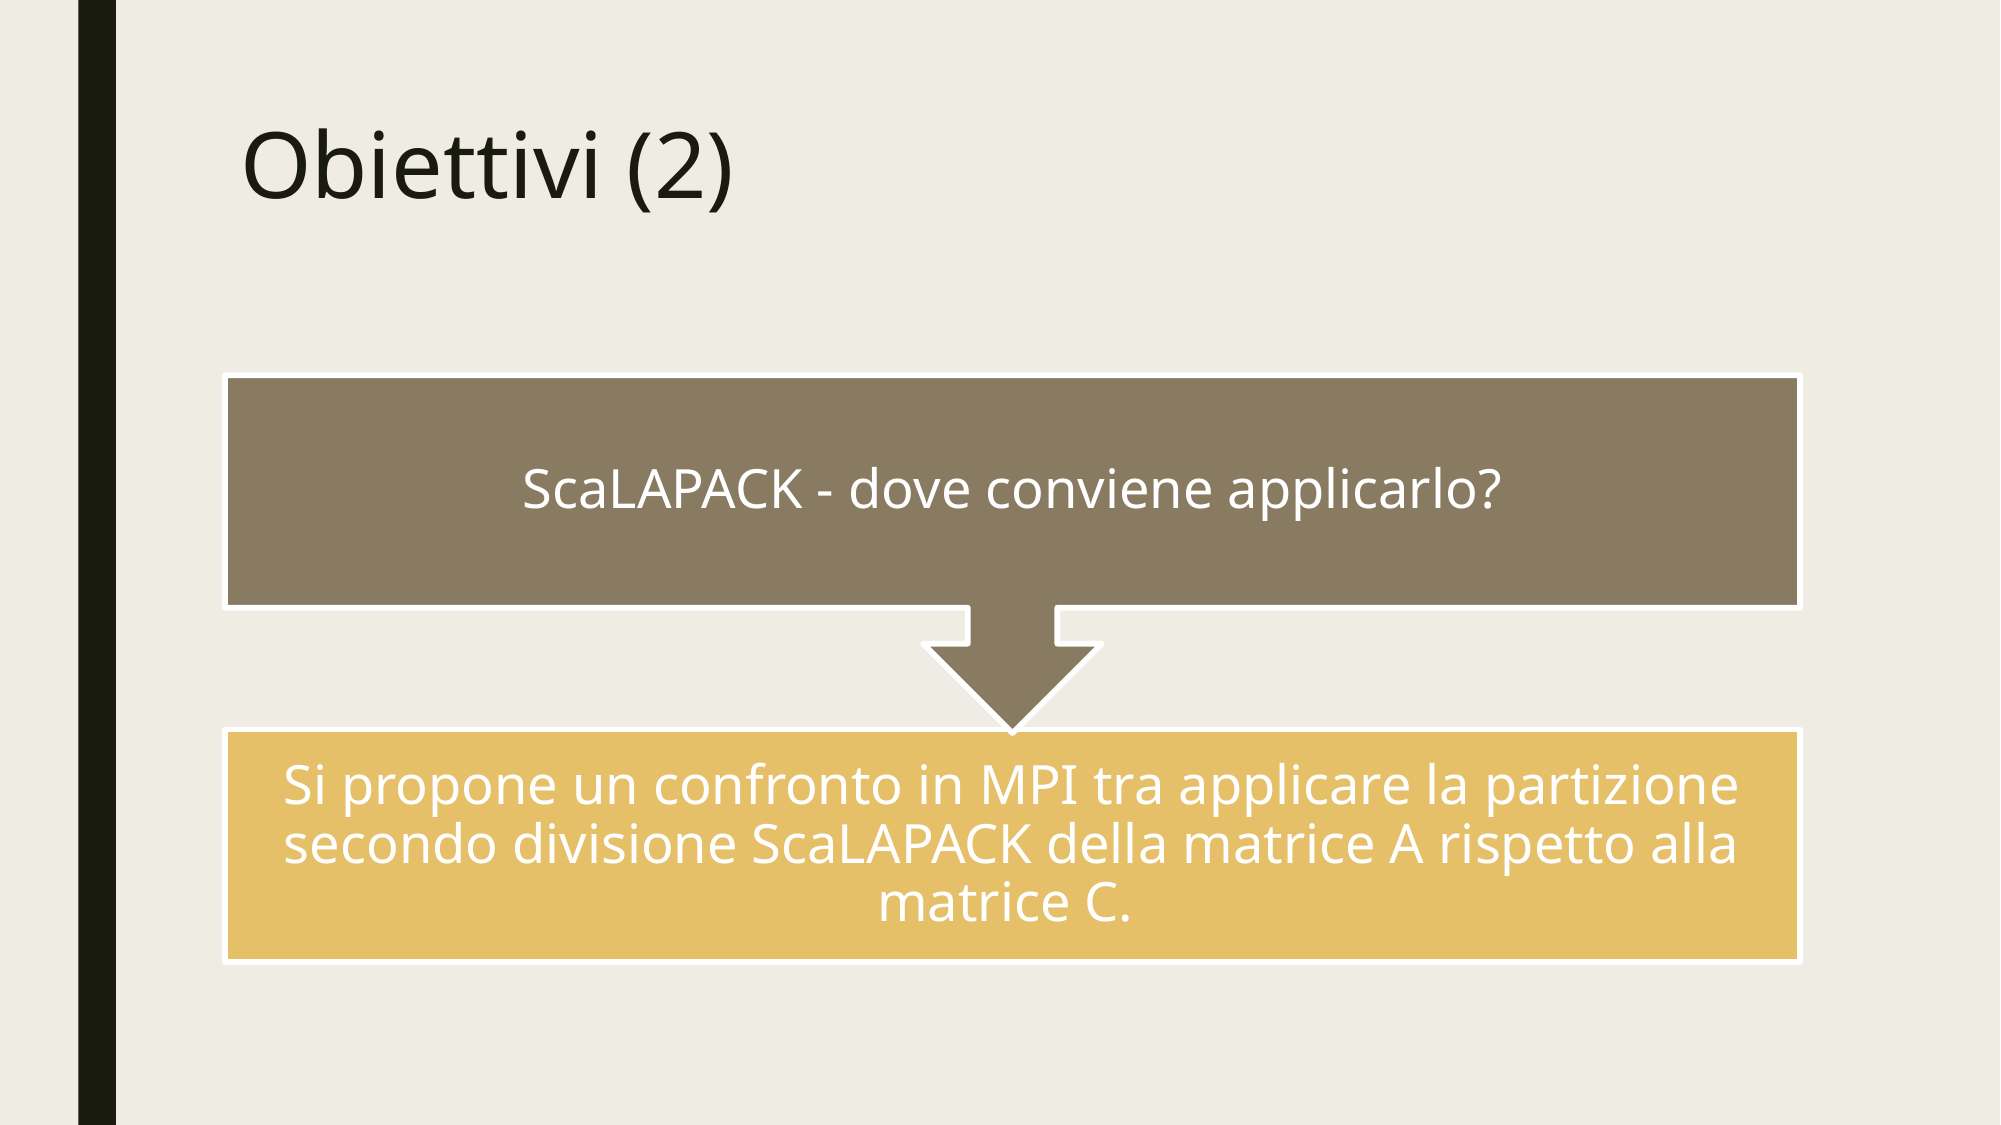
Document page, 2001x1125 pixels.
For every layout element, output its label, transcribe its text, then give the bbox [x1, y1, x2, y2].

title Obiettivi (2) [225, 112, 1800, 357]
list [224, 374, 1800, 963]
